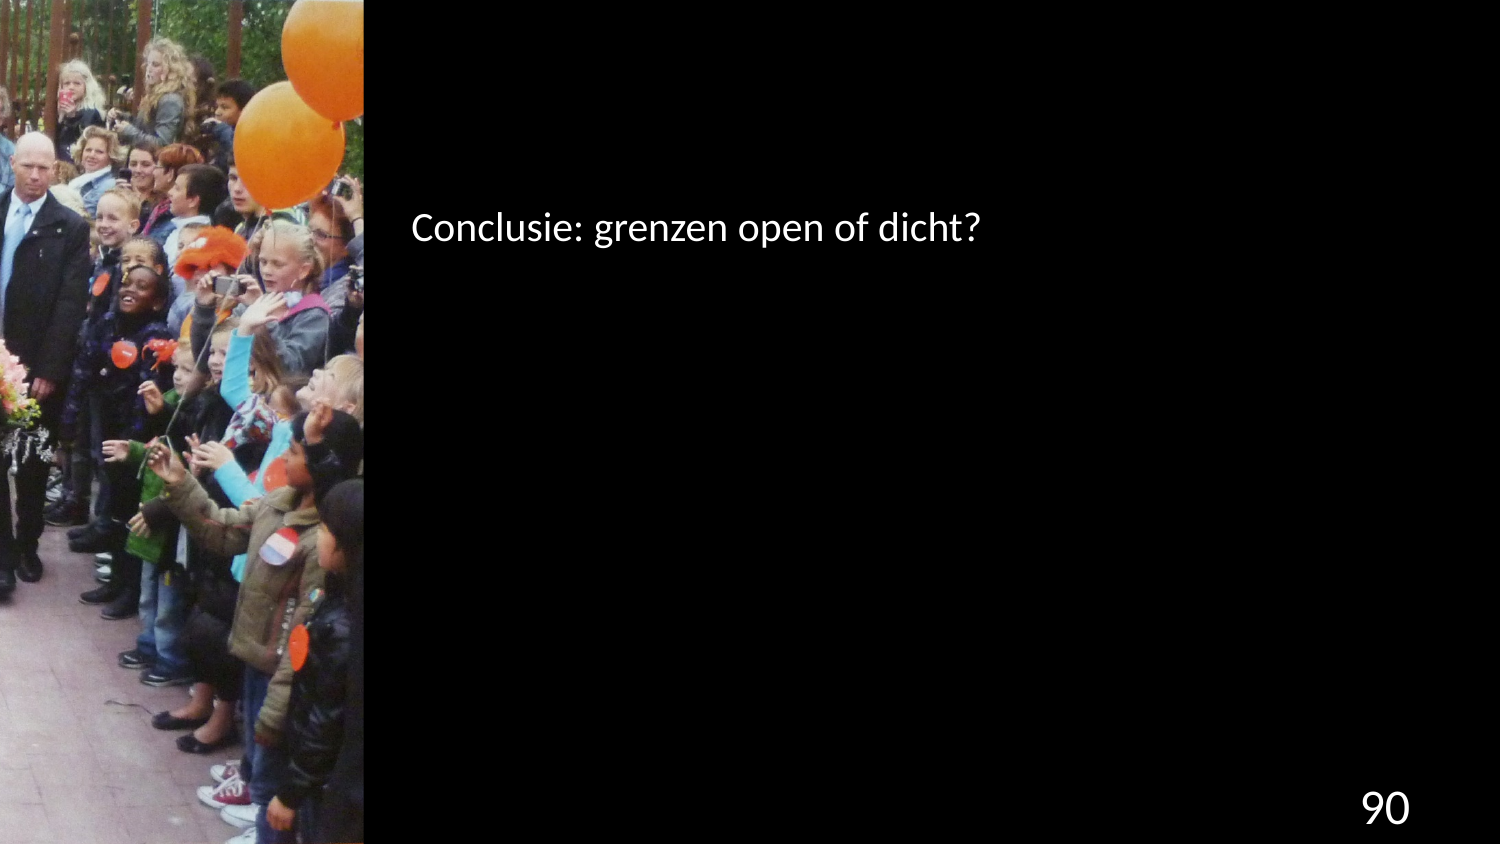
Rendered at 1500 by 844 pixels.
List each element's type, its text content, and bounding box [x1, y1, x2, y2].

text_box [396, 46, 1484, 512]
text_box Conclusie: grenzen open of dicht? [396, 42, 1413, 258]
slide_number 90 [1074, 782, 1425, 827]
picture [0, 0, 364, 844]
